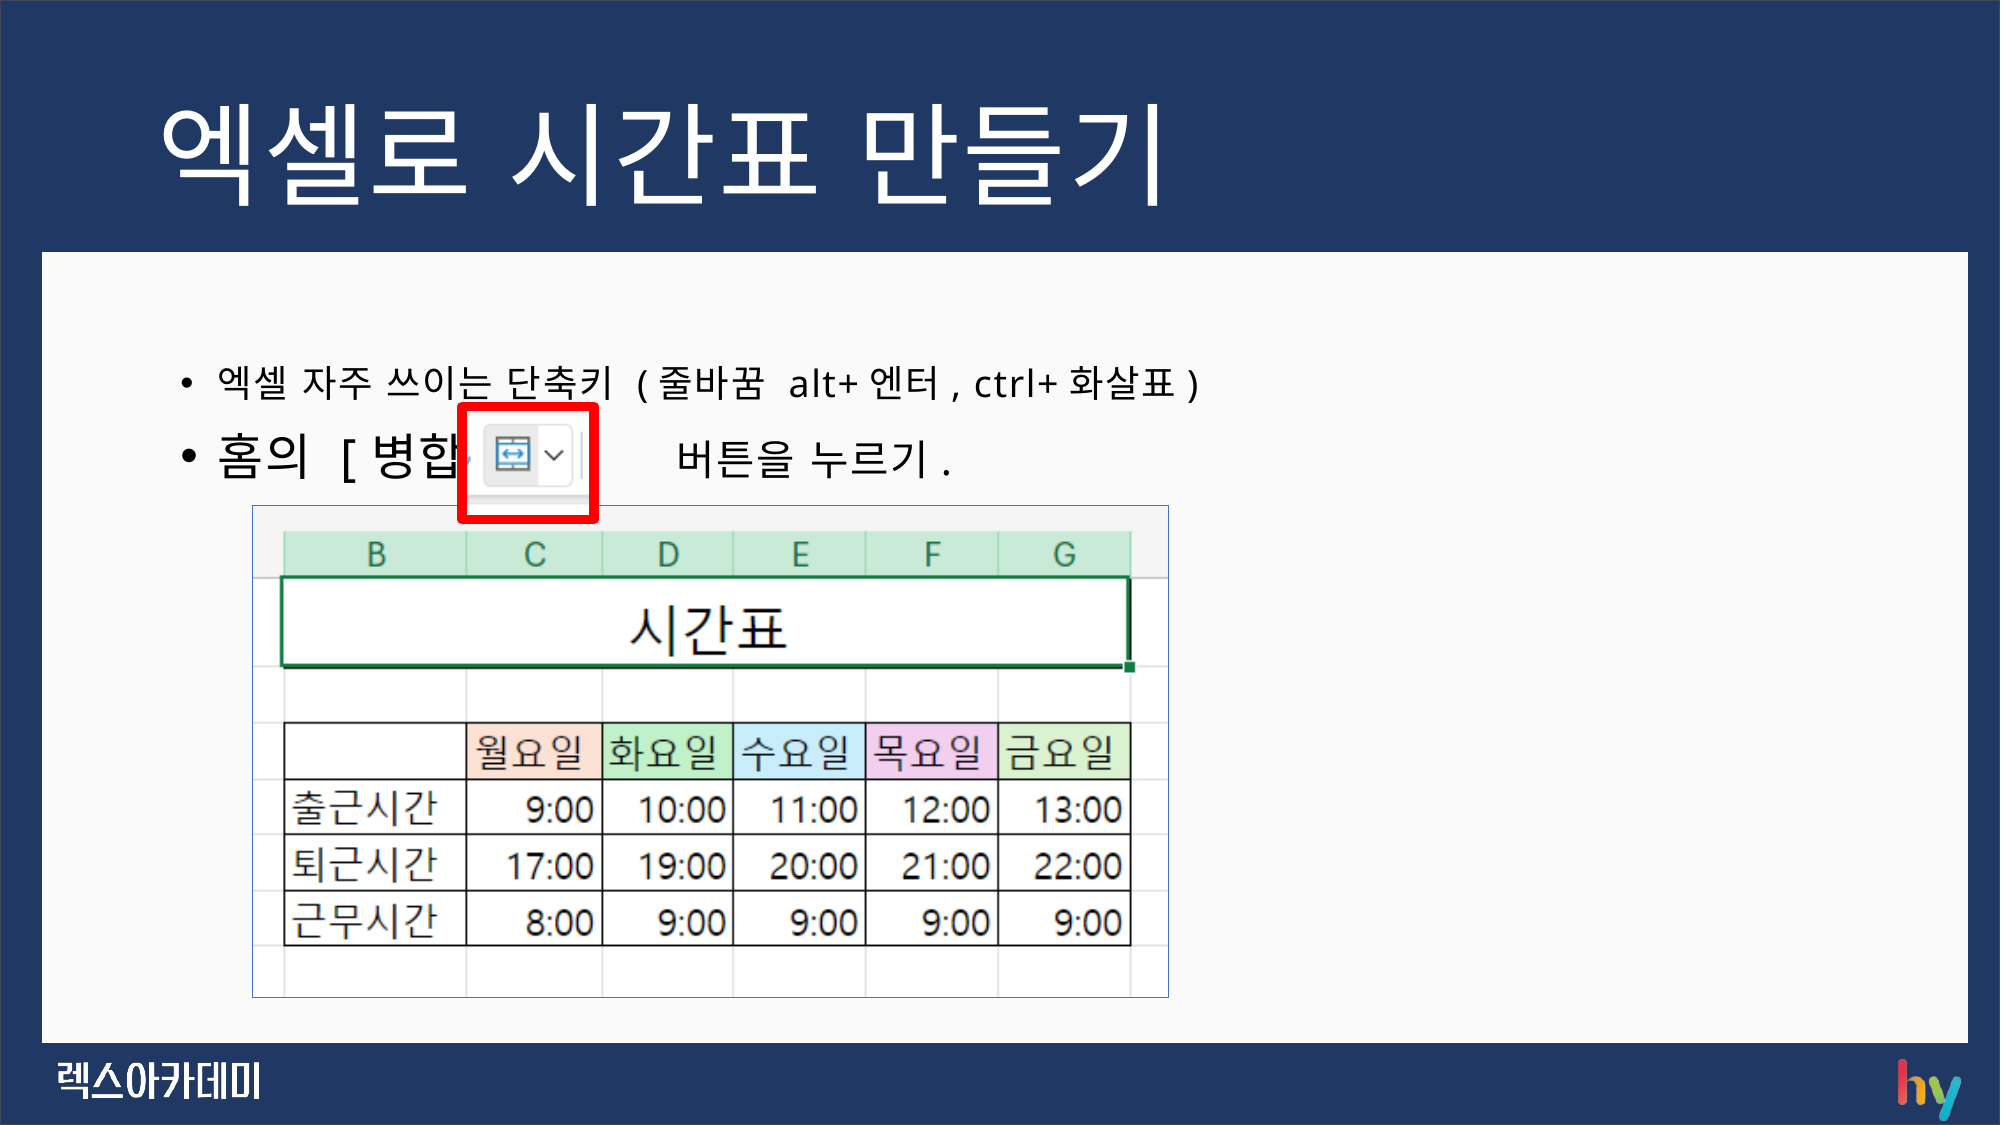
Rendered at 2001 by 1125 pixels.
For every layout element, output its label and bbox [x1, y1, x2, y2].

text_box [0, 0, 2000, 1125]
picture [252, 410, 1169, 998]
